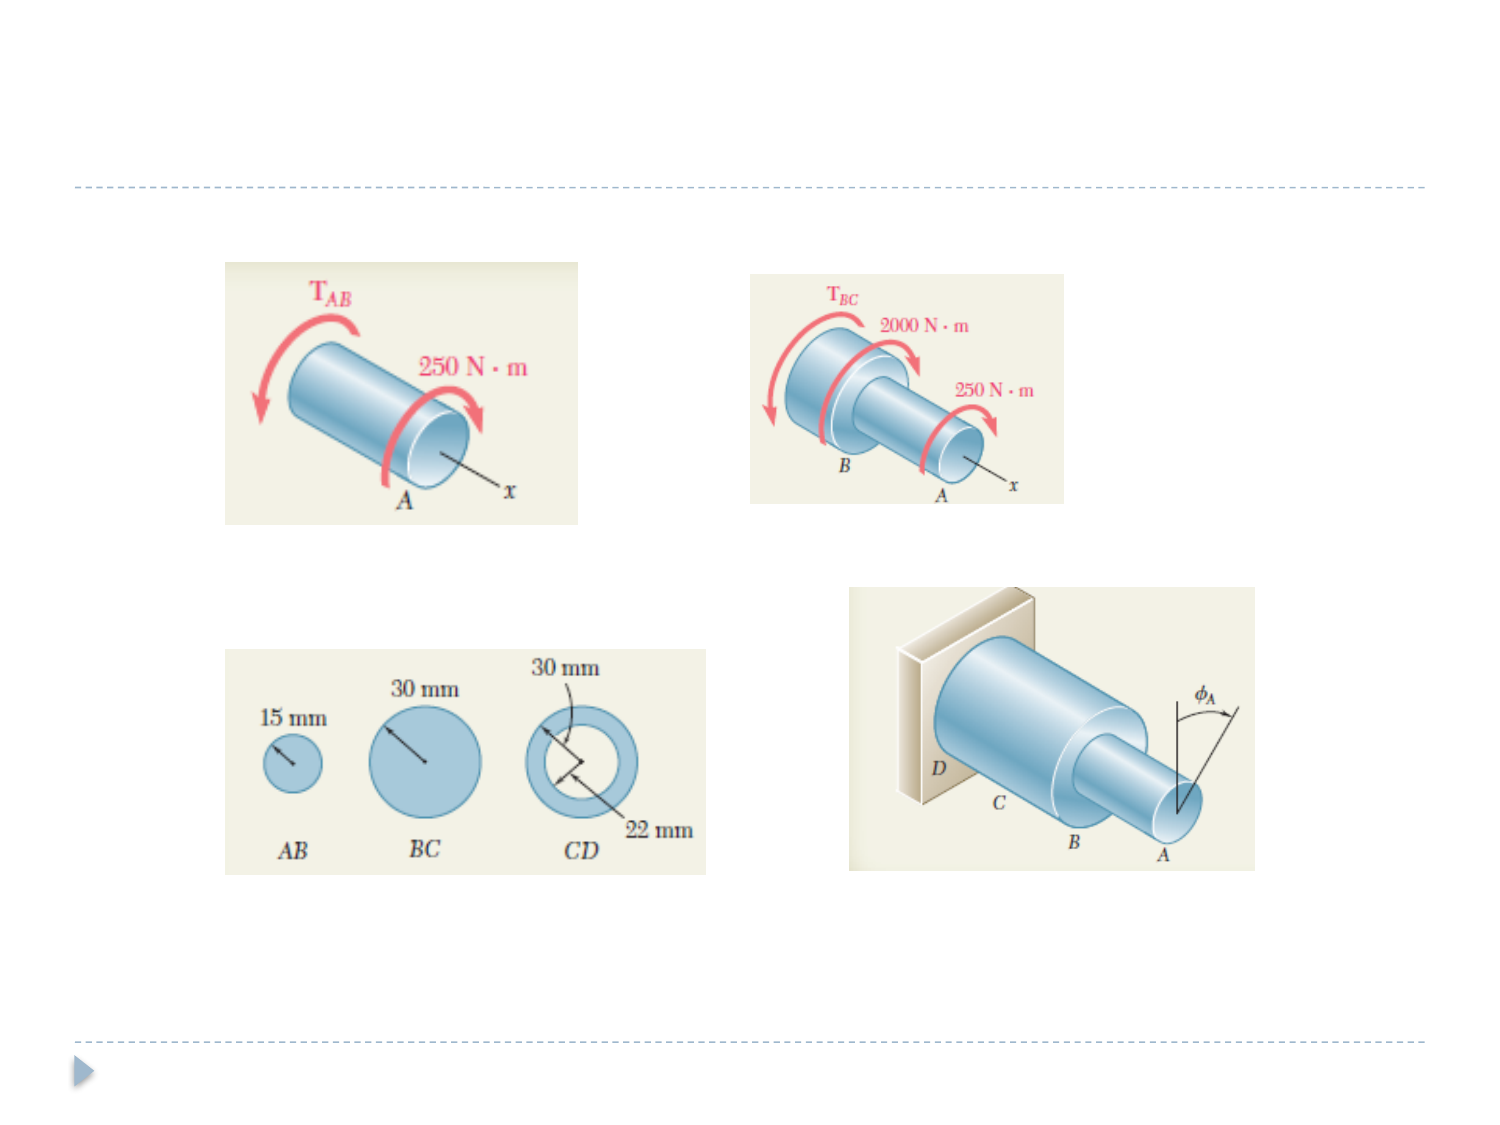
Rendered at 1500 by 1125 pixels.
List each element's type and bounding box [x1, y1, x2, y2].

list [224, 262, 579, 526]
picture [849, 587, 1255, 871]
picture [224, 649, 706, 876]
picture [749, 274, 1065, 504]
